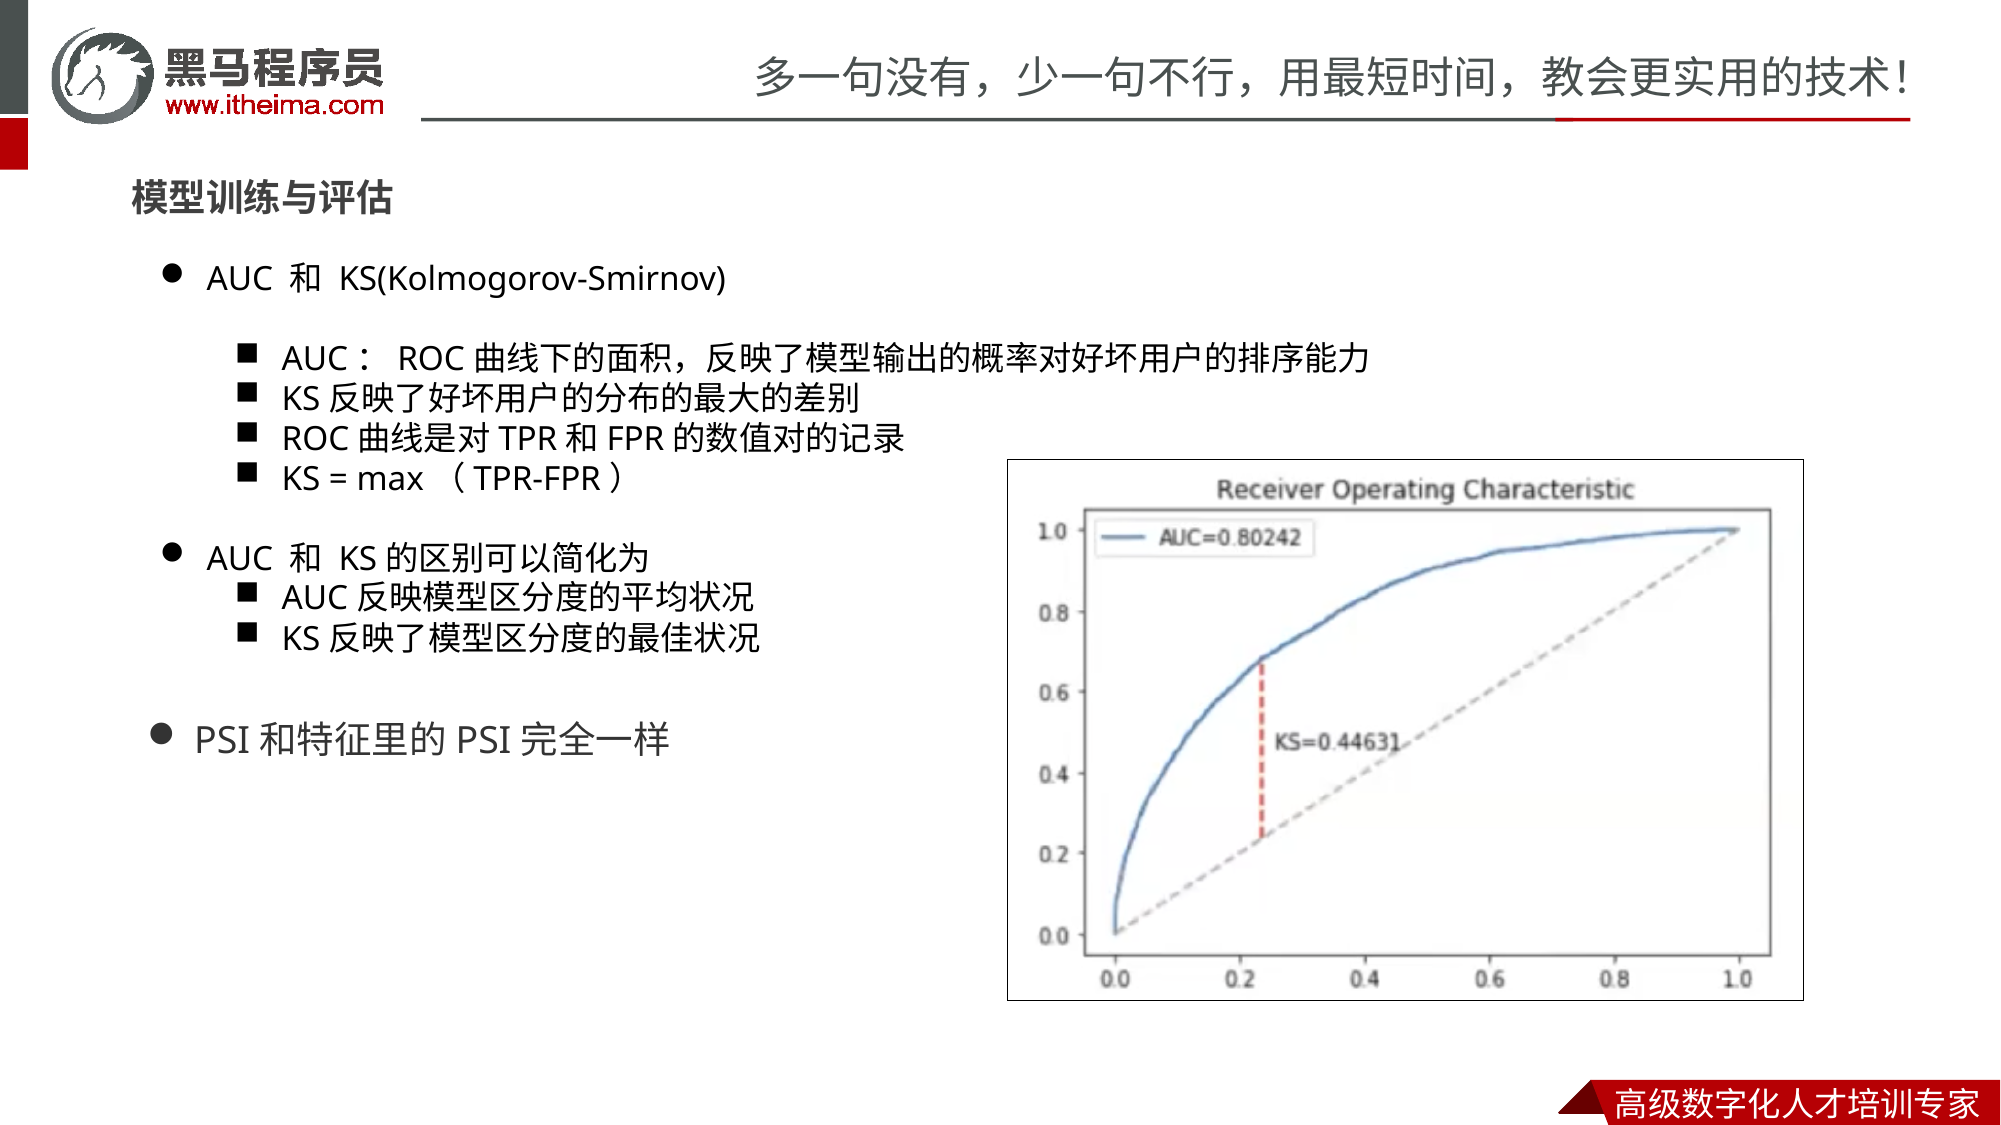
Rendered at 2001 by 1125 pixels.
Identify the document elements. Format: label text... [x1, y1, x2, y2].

text_box [1101, 267, 1132, 373]
text_box AUC 和 KS(Kolmogorov-Smirnov) AUC：ROC曲线下的面积，反映了模型输出的概率对好坏用户的排序能力 KS反映了好坏用户的分布的最大的差别 ROC曲线是对TPR和FPR的数值对的记录 KS = max（TPR-FPR） AUC 和 KS的区别可以简化为 AUC反映模型区分度的平均状况 KS反映了模型区分度的最佳状况 [144, 250, 1386, 664]
picture [1007, 458, 1804, 1002]
list 模型训练与评估 [116, 154, 1880, 239]
text_box PSI和特征里的PSI完全一样 [132, 708, 686, 769]
picture [50, 26, 384, 125]
